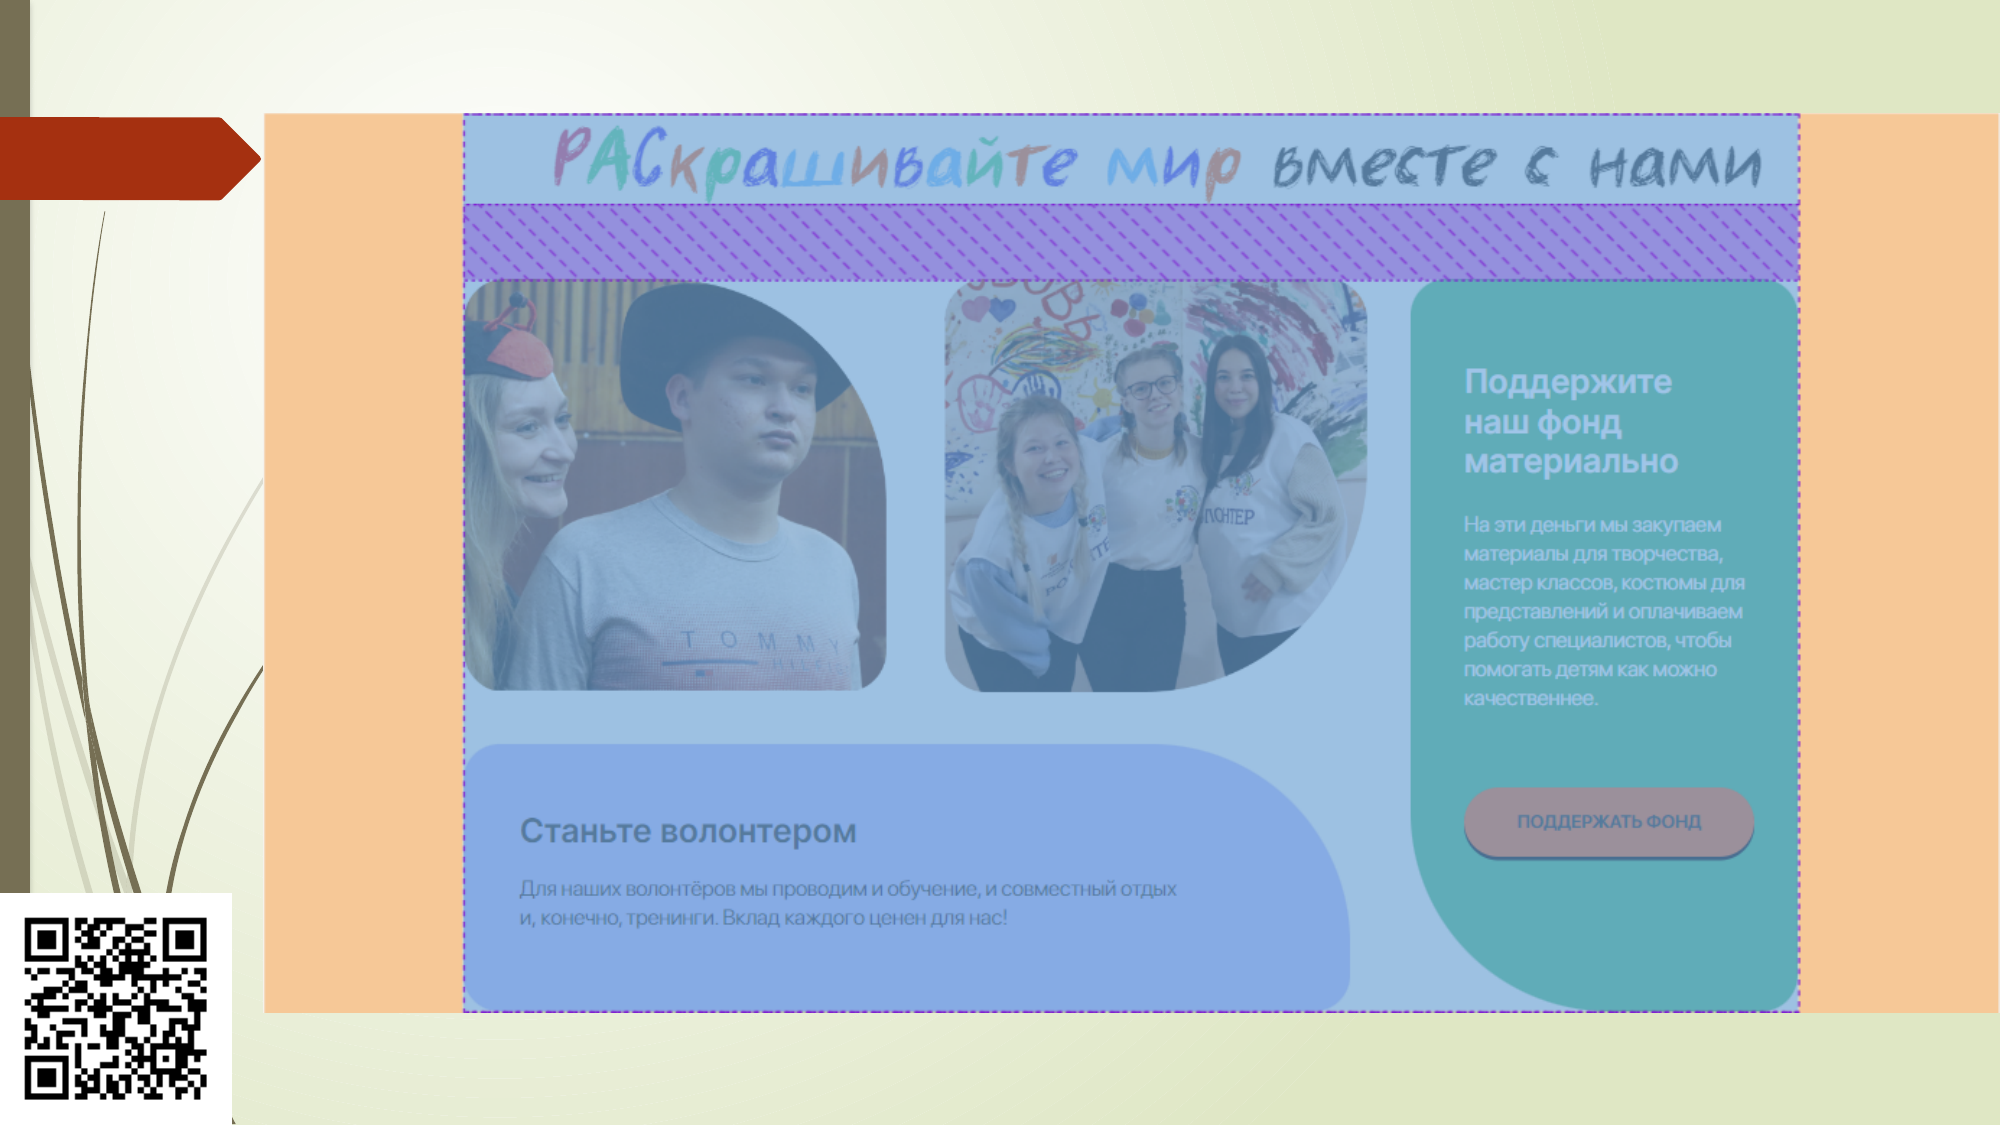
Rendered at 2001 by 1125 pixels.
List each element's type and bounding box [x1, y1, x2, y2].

picture [263, 113, 2000, 1013]
picture [0, 893, 232, 1125]
